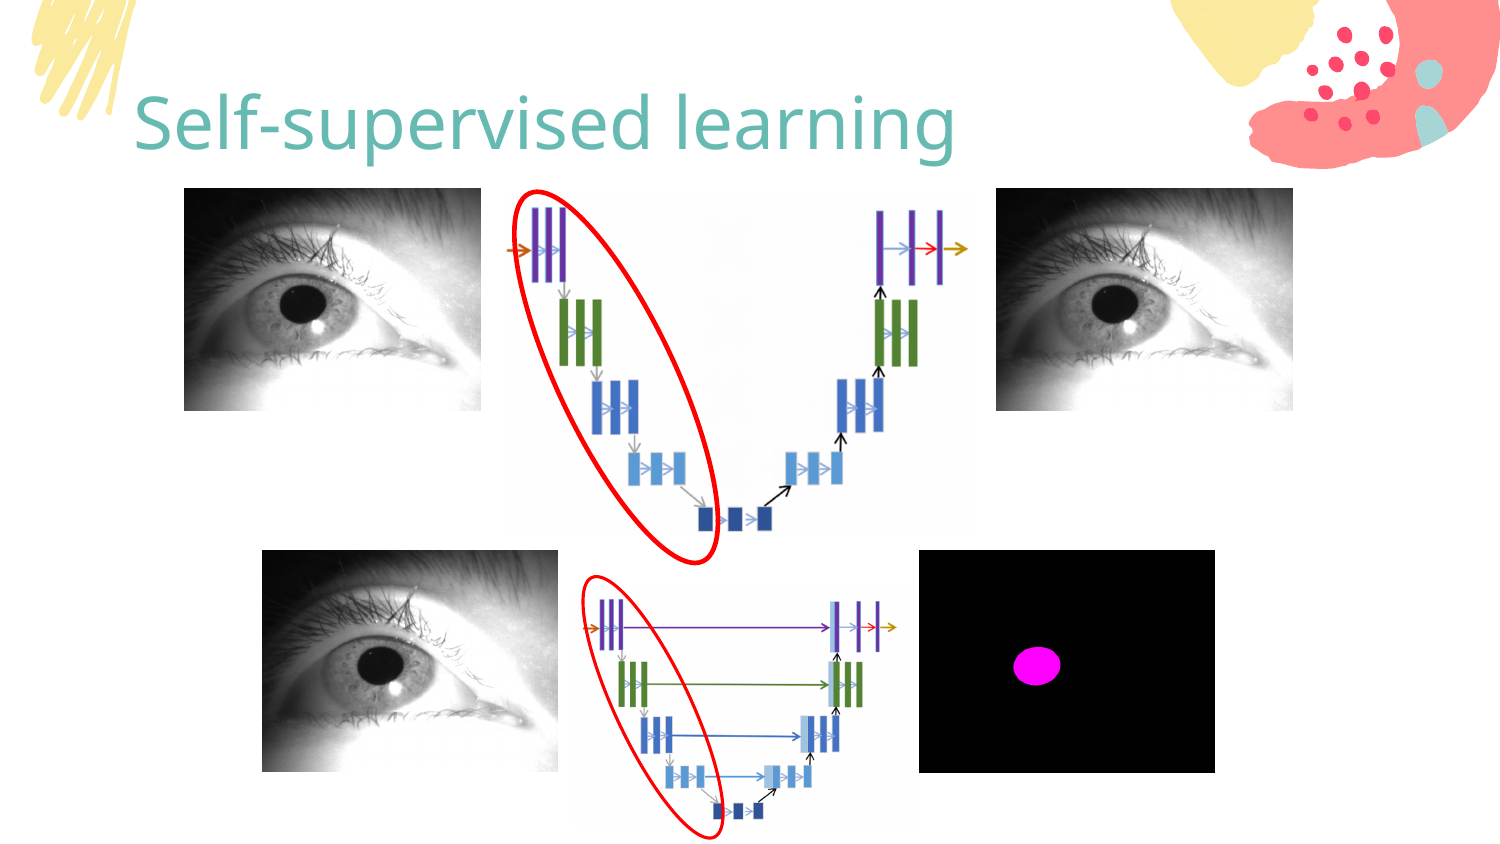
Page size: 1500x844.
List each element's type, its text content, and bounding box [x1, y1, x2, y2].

title Self-supervised learning [118, 72, 1382, 167]
picture [573, 550, 1215, 830]
text_box [585, 576, 615, 585]
picture [493, 188, 1293, 542]
text_box [665, 550, 714, 563]
picture [184, 188, 481, 411]
picture [261, 550, 558, 773]
